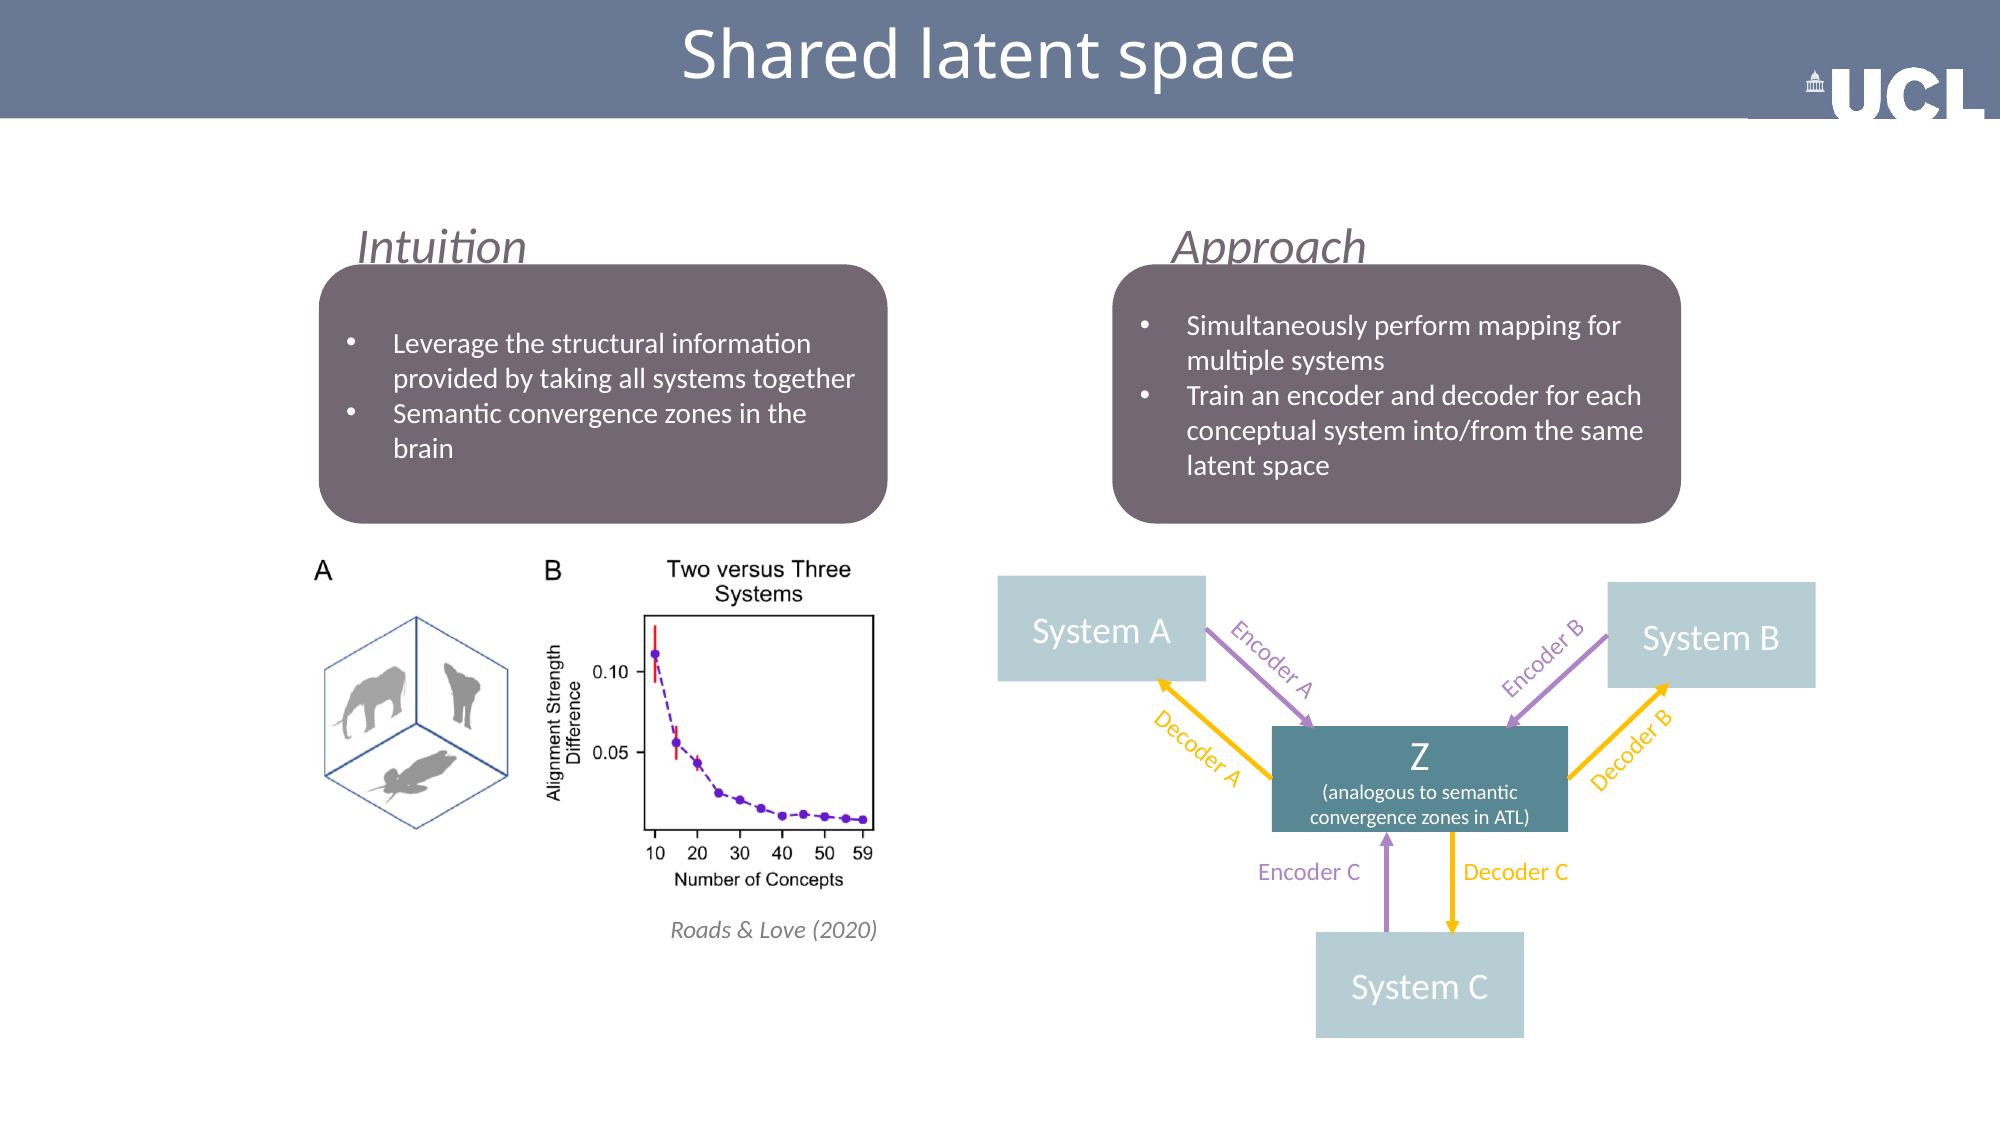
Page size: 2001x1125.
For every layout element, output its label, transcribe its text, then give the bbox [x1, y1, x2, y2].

text_box Roads & Love (2020) [292, 915, 894, 959]
text_box Simultaneously perform mapping for multiple systems Train an encoder and decoder for each conceptual system into/from the same latent space [1111, 263, 1683, 525]
text_box Leverage the structural information provided by taking all systems together Semantic convergence zones in the brain [317, 263, 889, 525]
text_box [997, 575, 1816, 1038]
text_box Approach [1156, 203, 1637, 285]
picture [292, 544, 895, 915]
title Shared latent space [216, 2, 1764, 112]
text_box Intuition [341, 203, 822, 285]
